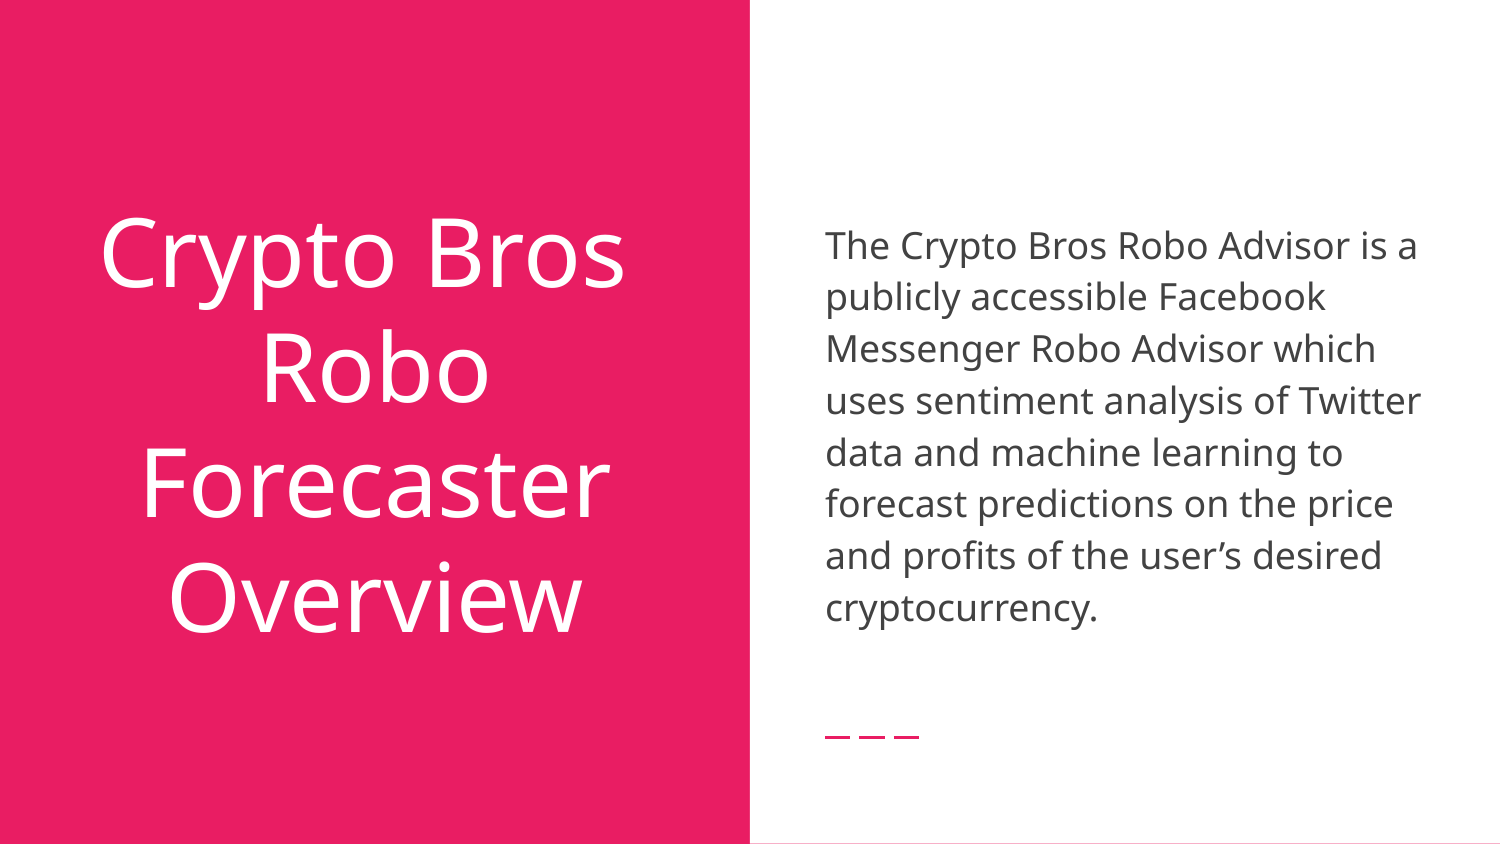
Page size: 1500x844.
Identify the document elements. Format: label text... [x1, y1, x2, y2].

title Crypto Bros Robo Forecaster Overview [43, 298, 708, 546]
list The Crypto Bros Robo Advisor is a publicly accessible Facebook Messenger Robo Advisor which uses sentiment analysis of Twitter data and machine learning to forecast predictions on the price and profits of the user’s desired cryptocurrency. [810, 118, 1455, 725]
